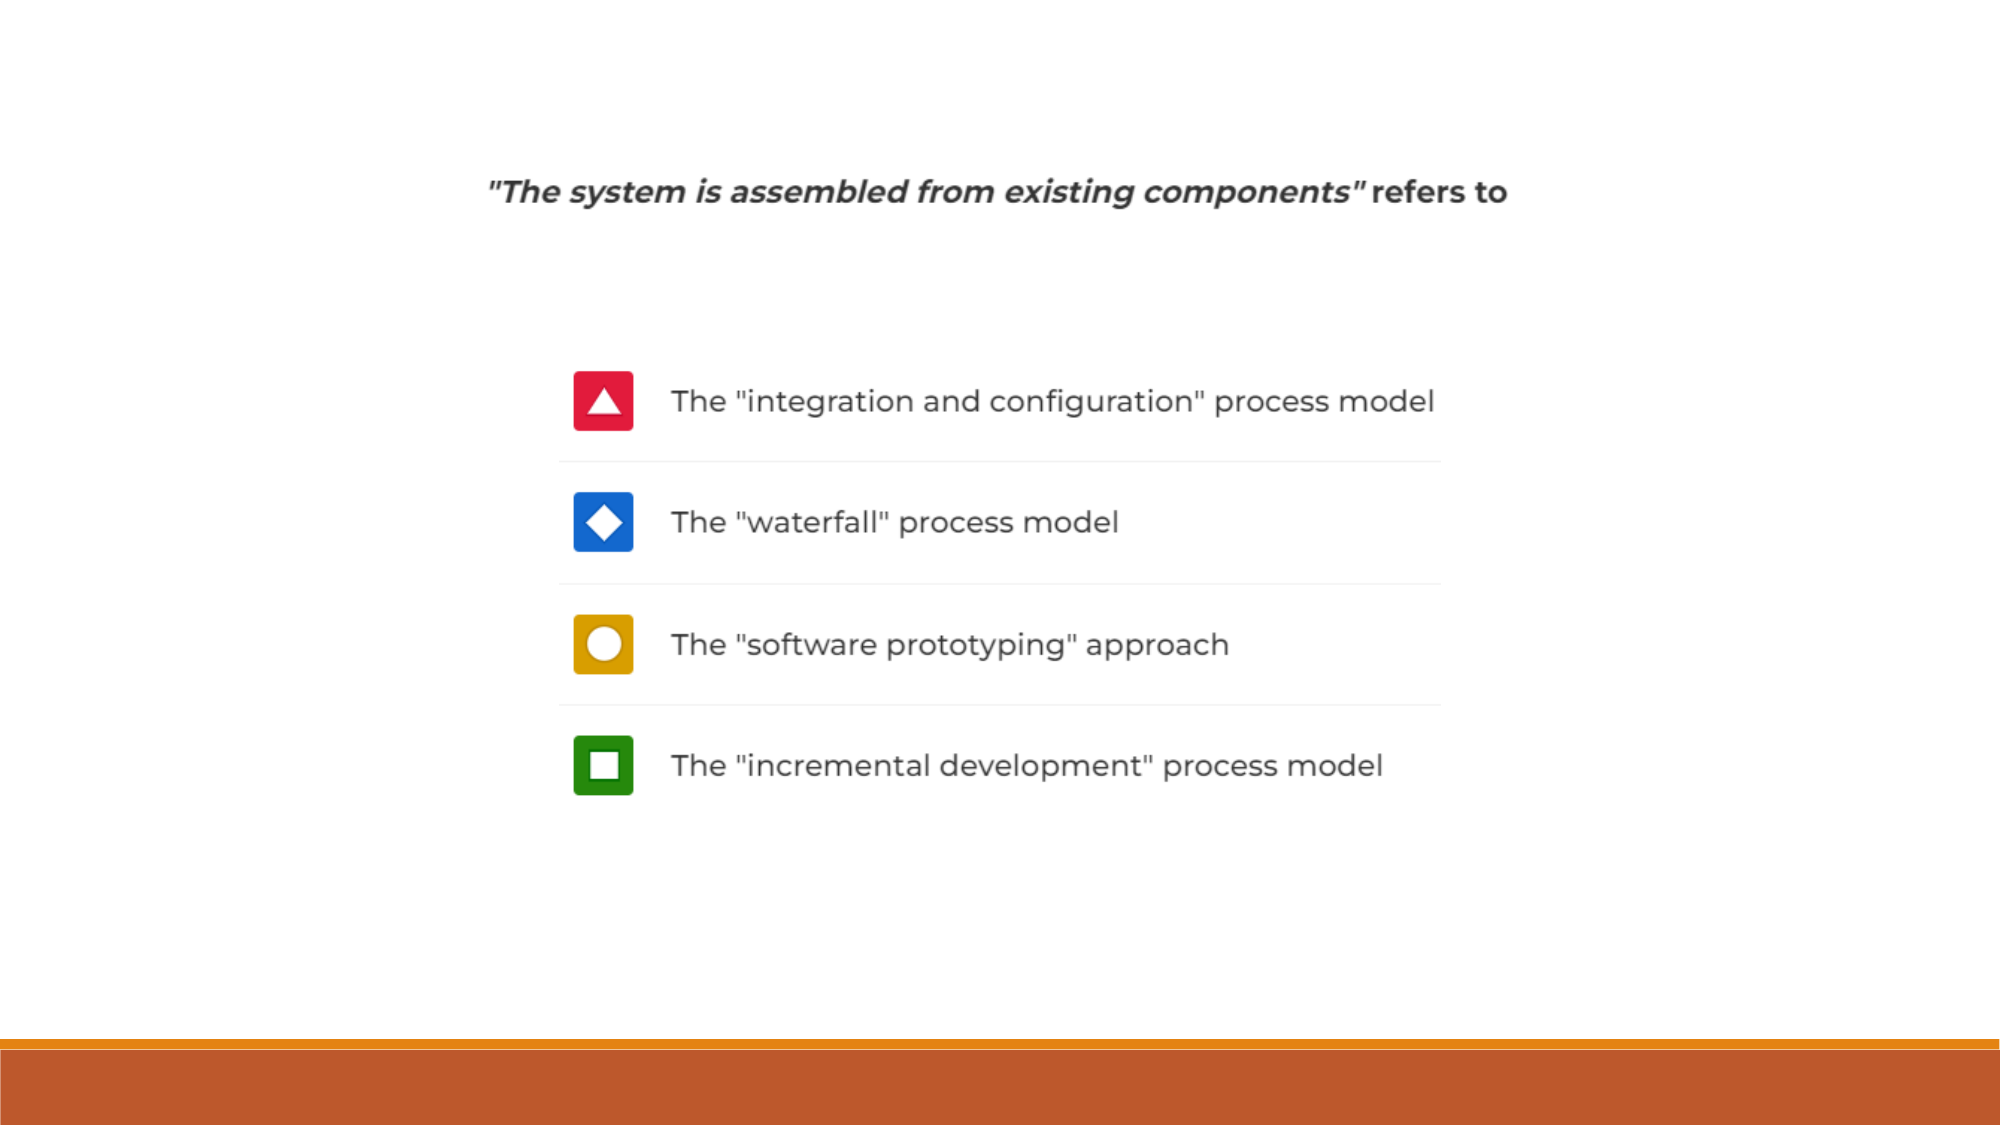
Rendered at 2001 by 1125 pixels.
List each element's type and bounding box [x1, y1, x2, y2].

picture [558, 354, 1442, 806]
picture [480, 158, 1520, 237]
